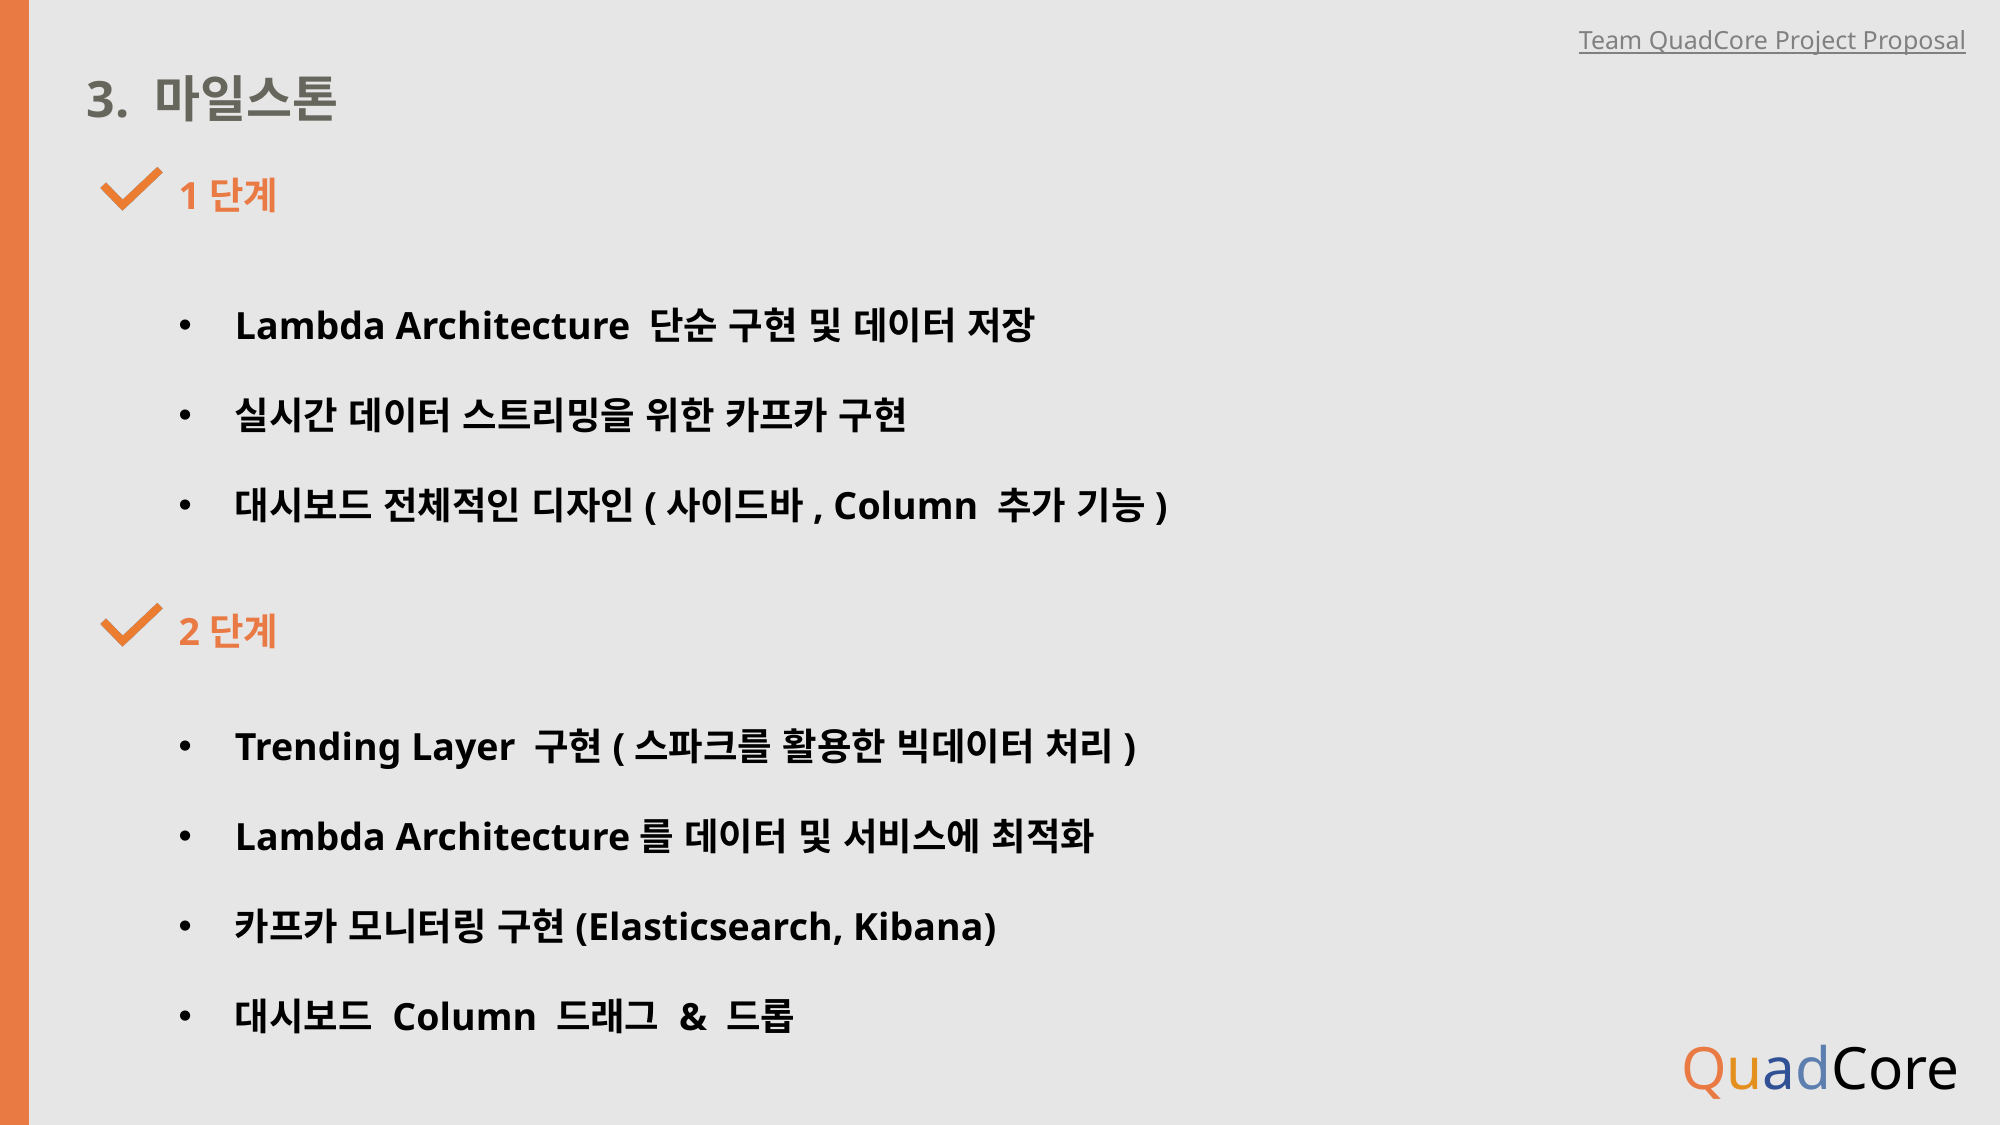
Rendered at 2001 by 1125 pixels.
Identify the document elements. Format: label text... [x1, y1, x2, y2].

text_box 2단계 [163, 577, 678, 670]
text_box Lambda Architecture 단순 구현 및 데이터 저장 실시간 데이터 스트리밍을 위한 카프카 구현 대시보드 전체적인 디자인(사이드바, Column 추가 기능) [163, 249, 1830, 563]
text_box QuadCore [1605, 1023, 1974, 1109]
text_box 1단계 [163, 141, 678, 236]
title 3. 마일스톤 [71, 30, 440, 142]
picture [99, 156, 164, 221]
text_box Trending Layer 구현(스파크를 활용한 빅데이터 처리) Lambda Architecture를 데이터 및 서비스에 최적화 카프카 모니터링 구현(Elasticsearch, Kibana) 대시보드 Column 드래그 & 드롭 [163, 670, 1830, 984]
picture [99, 592, 164, 657]
